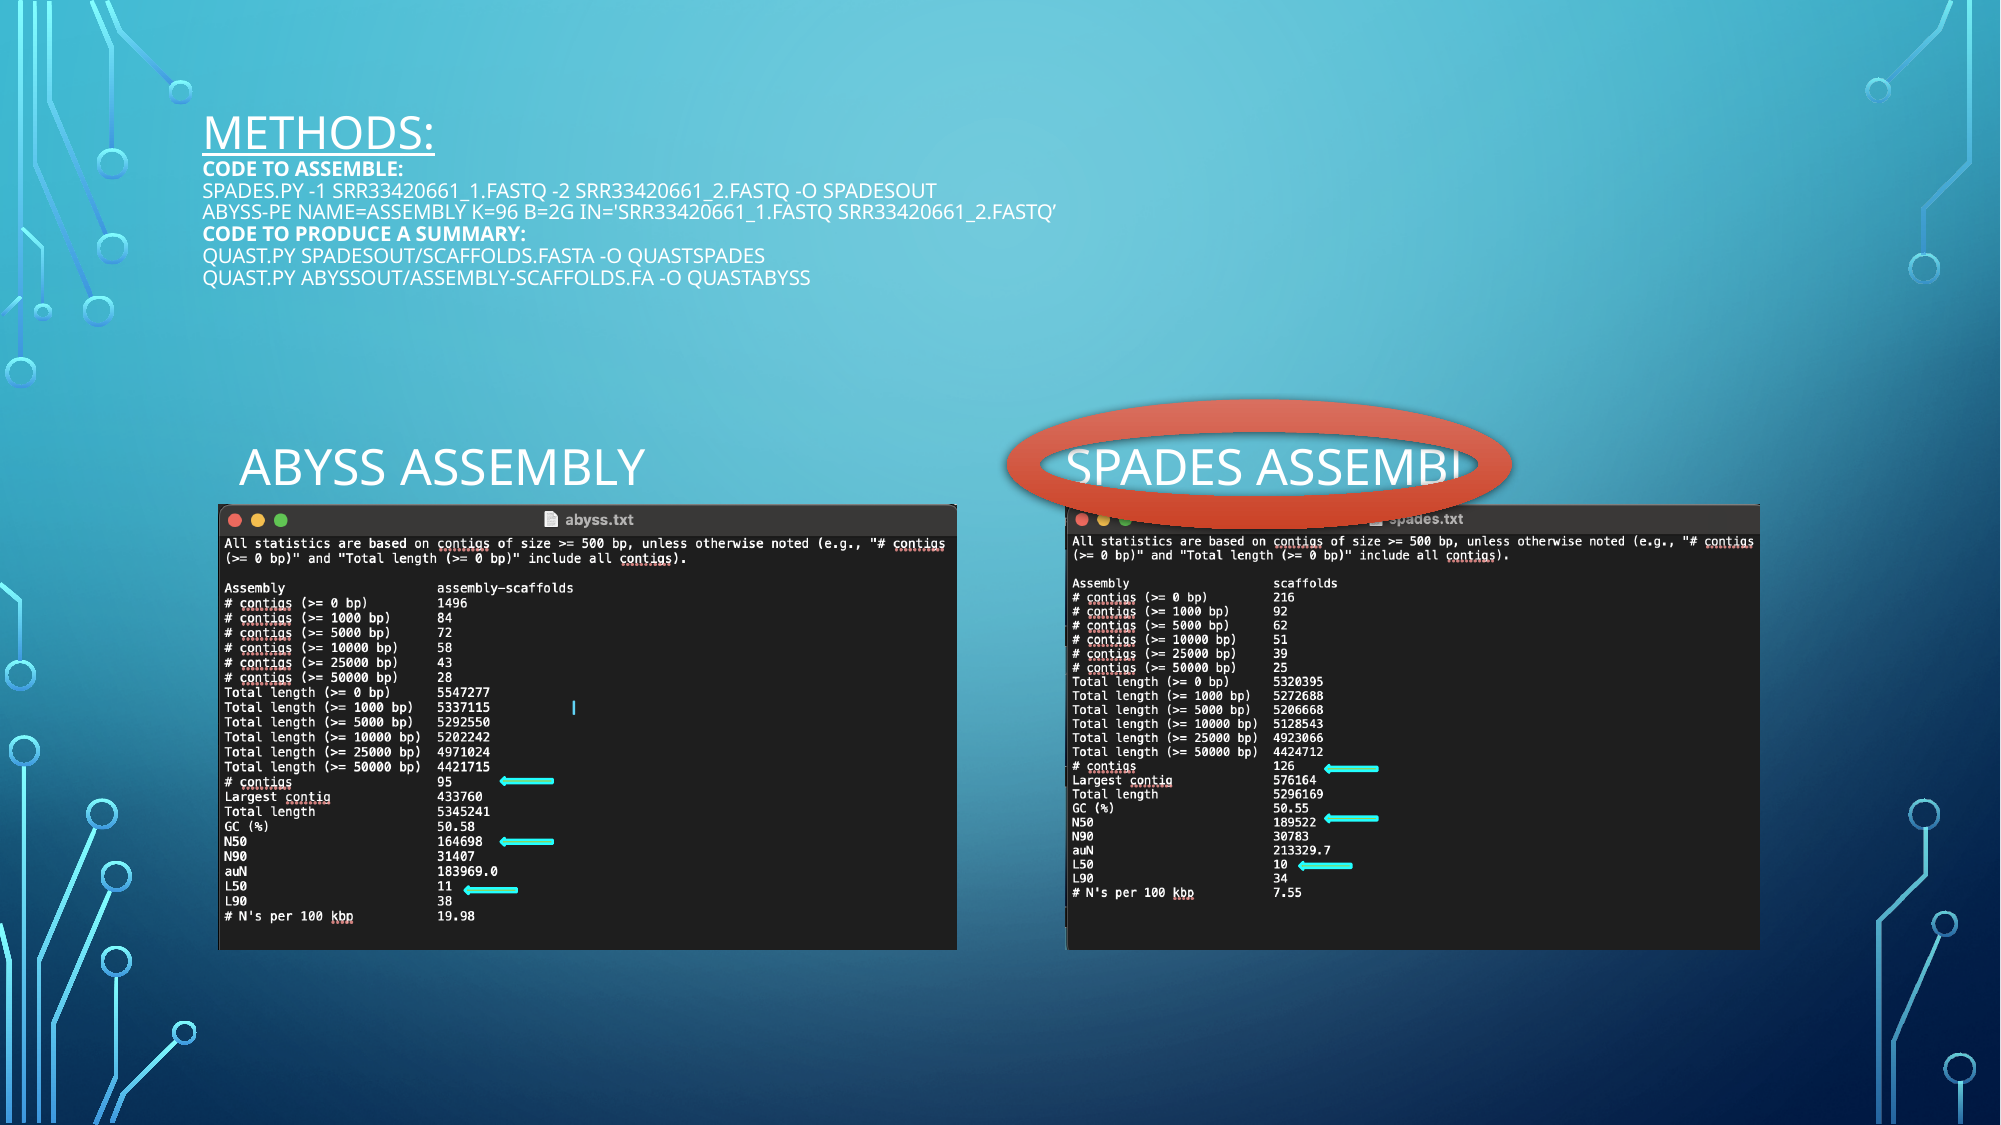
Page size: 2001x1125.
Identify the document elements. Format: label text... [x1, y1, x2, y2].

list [218, 503, 957, 951]
list sPADES ASSEMBLY [1050, 369, 1813, 505]
text_box [1007, 399, 1512, 506]
list ABYSS ASSEMBLY [224, 369, 988, 505]
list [1065, 503, 1760, 951]
title Methods: CODE TO ASSEMBLE: spades.py -1 SRR33420661_1.fastq -2 SRR33420661_2.fastq -o spadesout abyss-pe name=assembly k=96 B=2G in='SRR33420661_1.fastq SRR33420661_2.fastq’ cODE TO PRODUCE A SUMMARY: quast.py spadesout/scaffolds.fasta -o quastspades quast.py abyssout/assembly-scaffolds.fa -o quastabyss [187, 101, 1813, 344]
